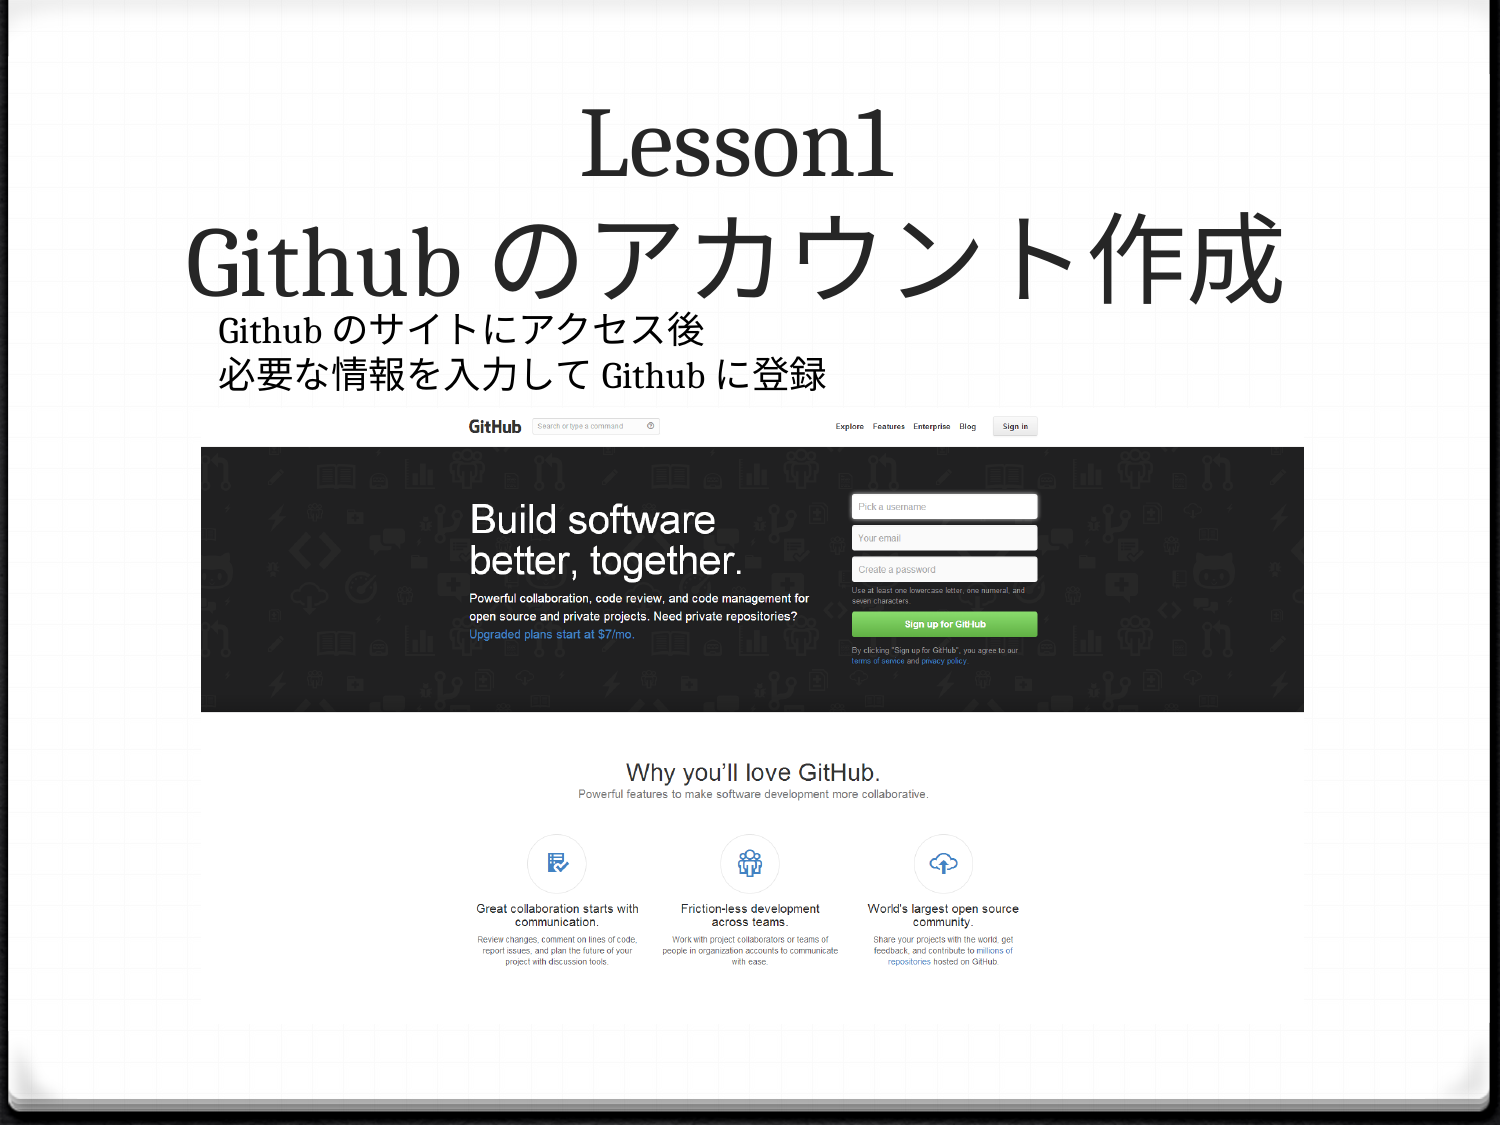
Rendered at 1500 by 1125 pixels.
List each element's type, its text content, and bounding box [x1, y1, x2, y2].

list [201, 408, 1304, 1024]
picture [0, 0, 1500, 1125]
title Lesson1 Githubのアカウント作成 [76, 78, 1396, 315]
text_box Githubのサイトにアクセス後 必要な情報を入力してGithubに登録 [204, 298, 1303, 404]
